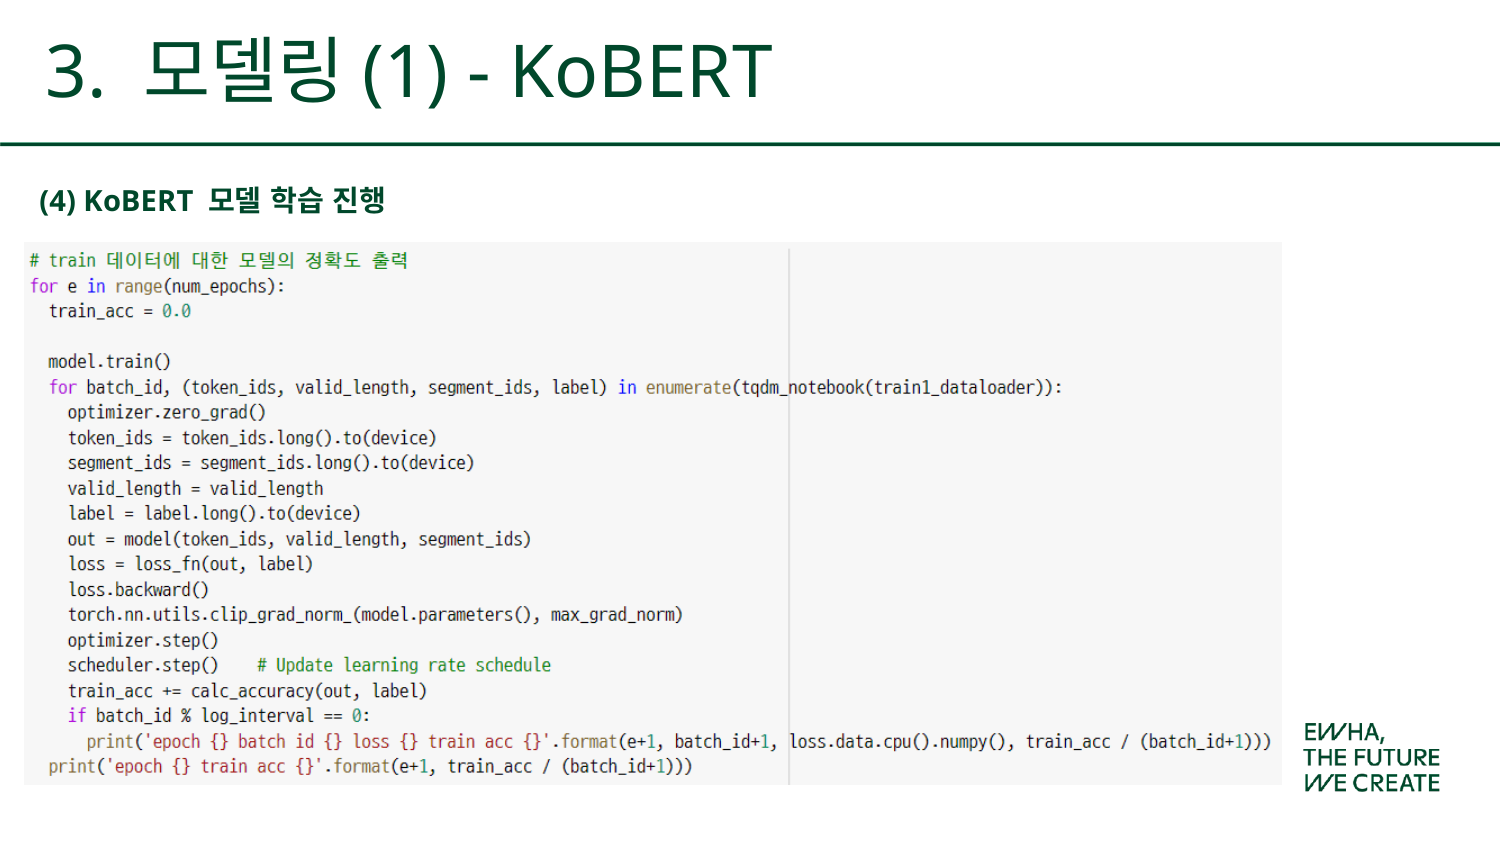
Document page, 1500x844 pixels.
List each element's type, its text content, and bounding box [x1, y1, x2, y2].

picture [0, 0, 1500, 844]
text_box 3. 모델링(1) - KoBERT [30, 7, 1441, 141]
text_box (4) KoBERT 모델 학습 진행 [24, 167, 534, 233]
